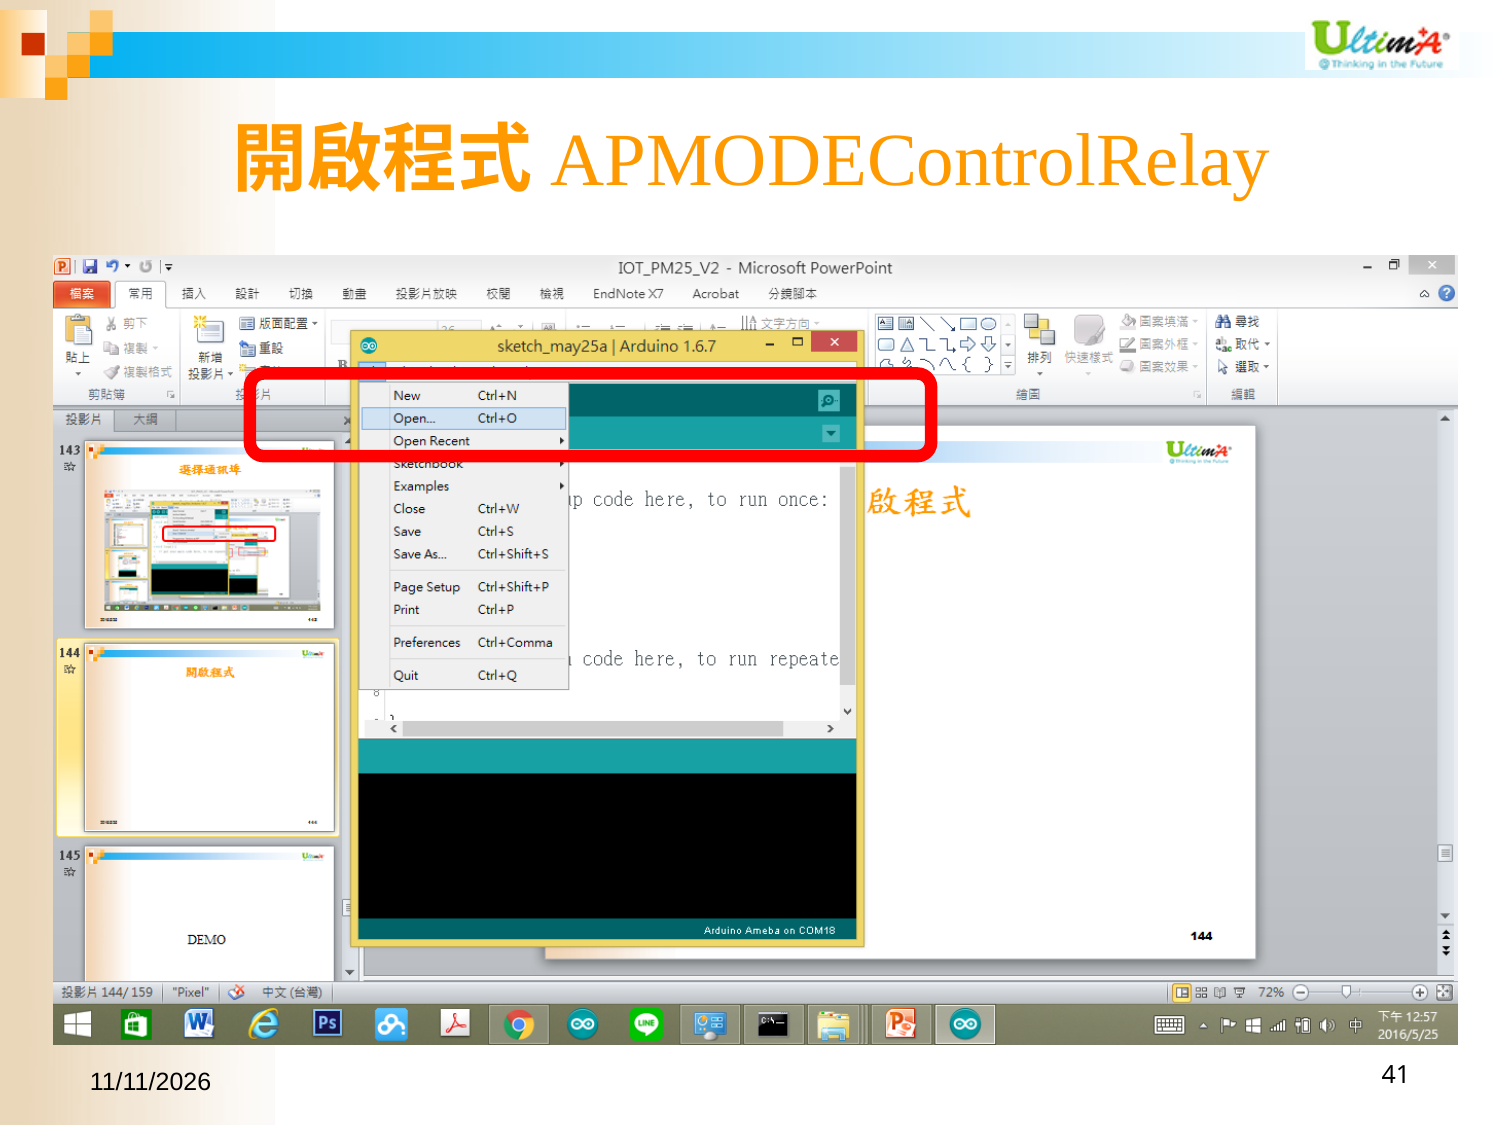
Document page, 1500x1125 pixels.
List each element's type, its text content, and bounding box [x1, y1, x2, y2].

text_box 41 [1074, 1053, 1425, 1100]
text_box 2017/3/30 [75, 1053, 425, 1103]
picture [52, 255, 1458, 1045]
picture [1305, 19, 1459, 70]
title 開啟程式APMODEControlRelay [76, 42, 1427, 253]
